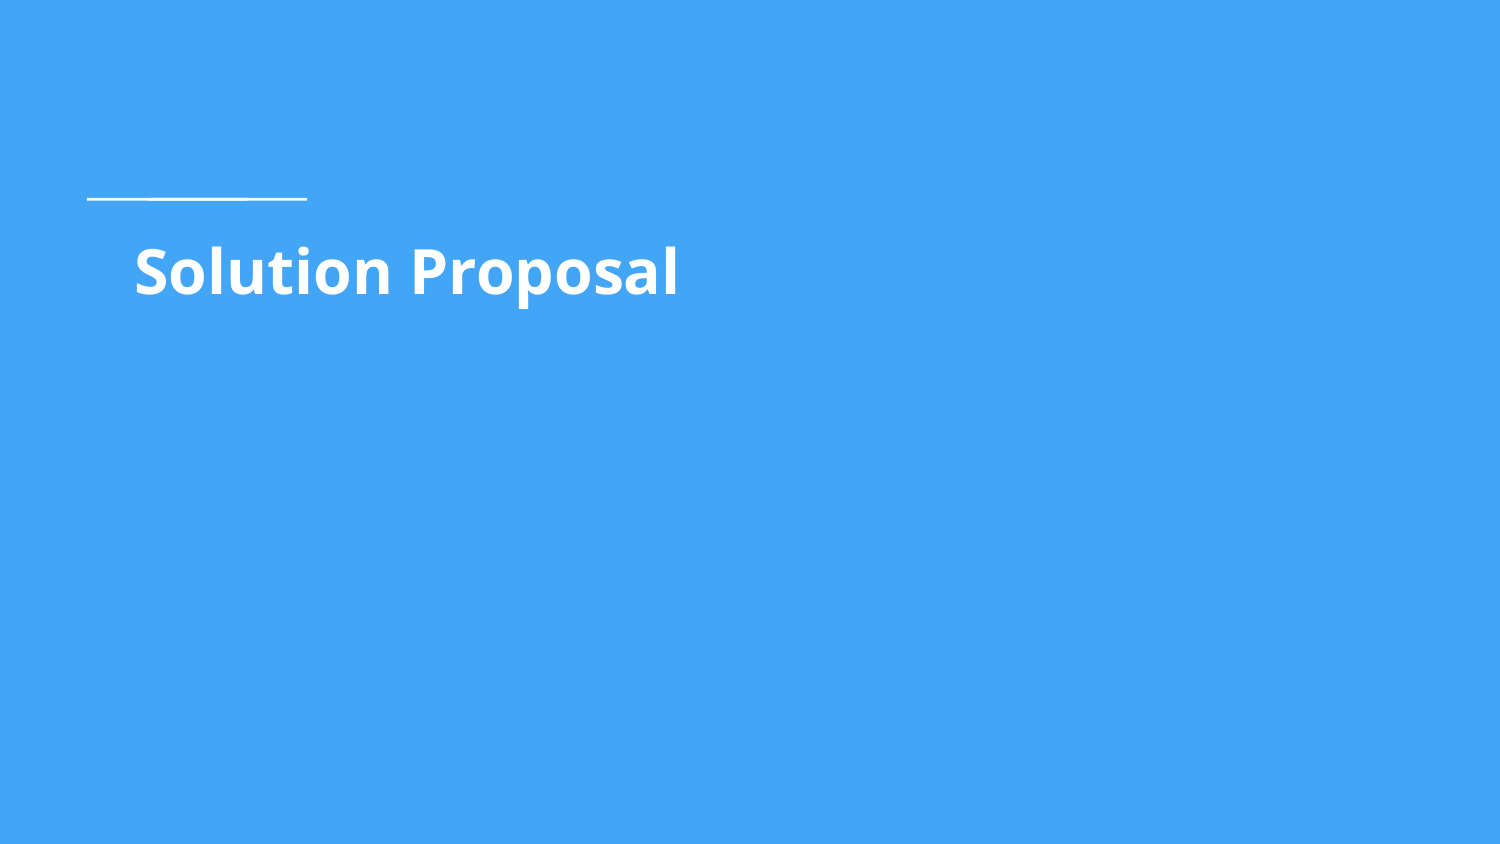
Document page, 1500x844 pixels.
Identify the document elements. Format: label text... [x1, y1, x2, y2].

title Solution Proposal [119, 216, 1381, 466]
